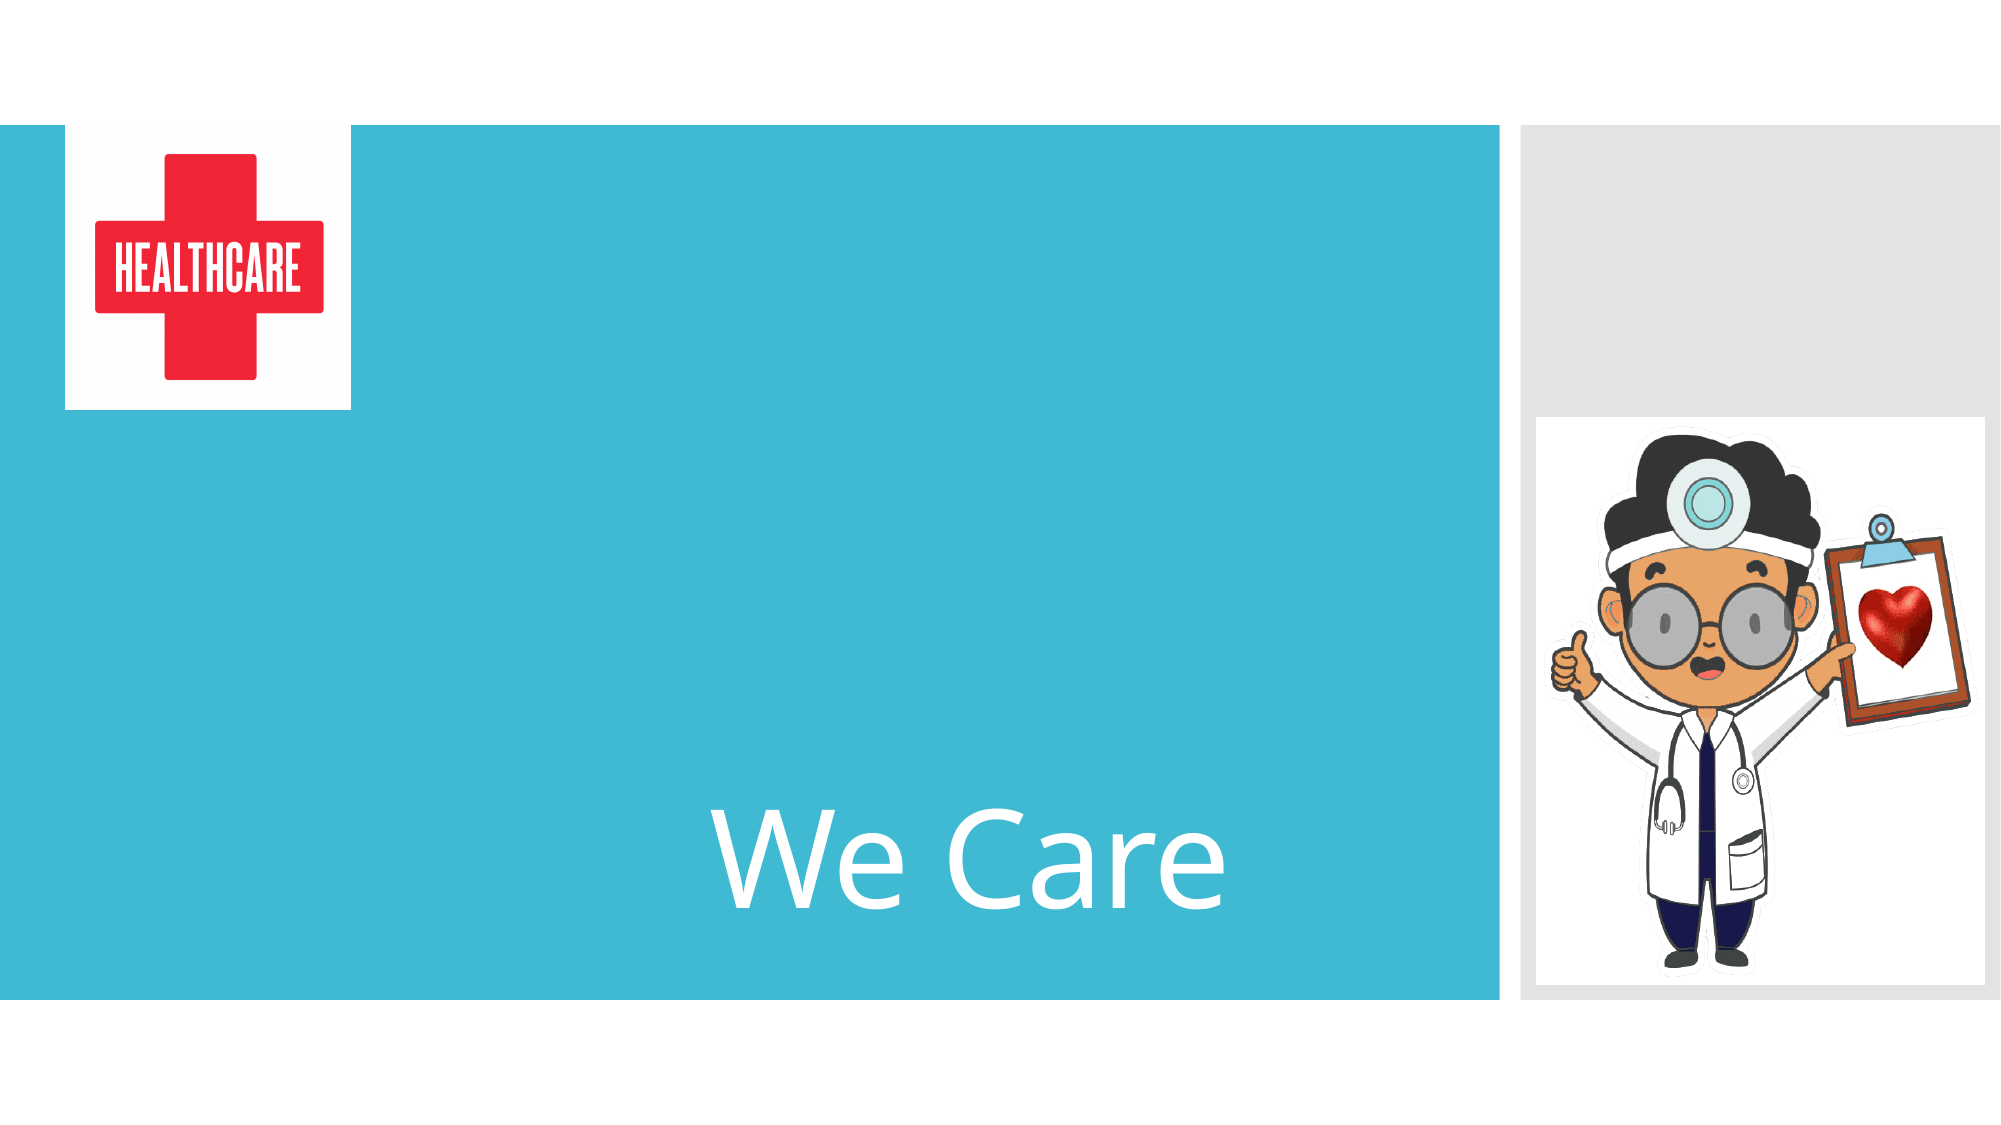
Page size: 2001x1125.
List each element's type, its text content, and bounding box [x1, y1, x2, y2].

picture [1536, 417, 1985, 985]
title We Care [694, 492, 1433, 946]
picture [65, 124, 351, 410]
